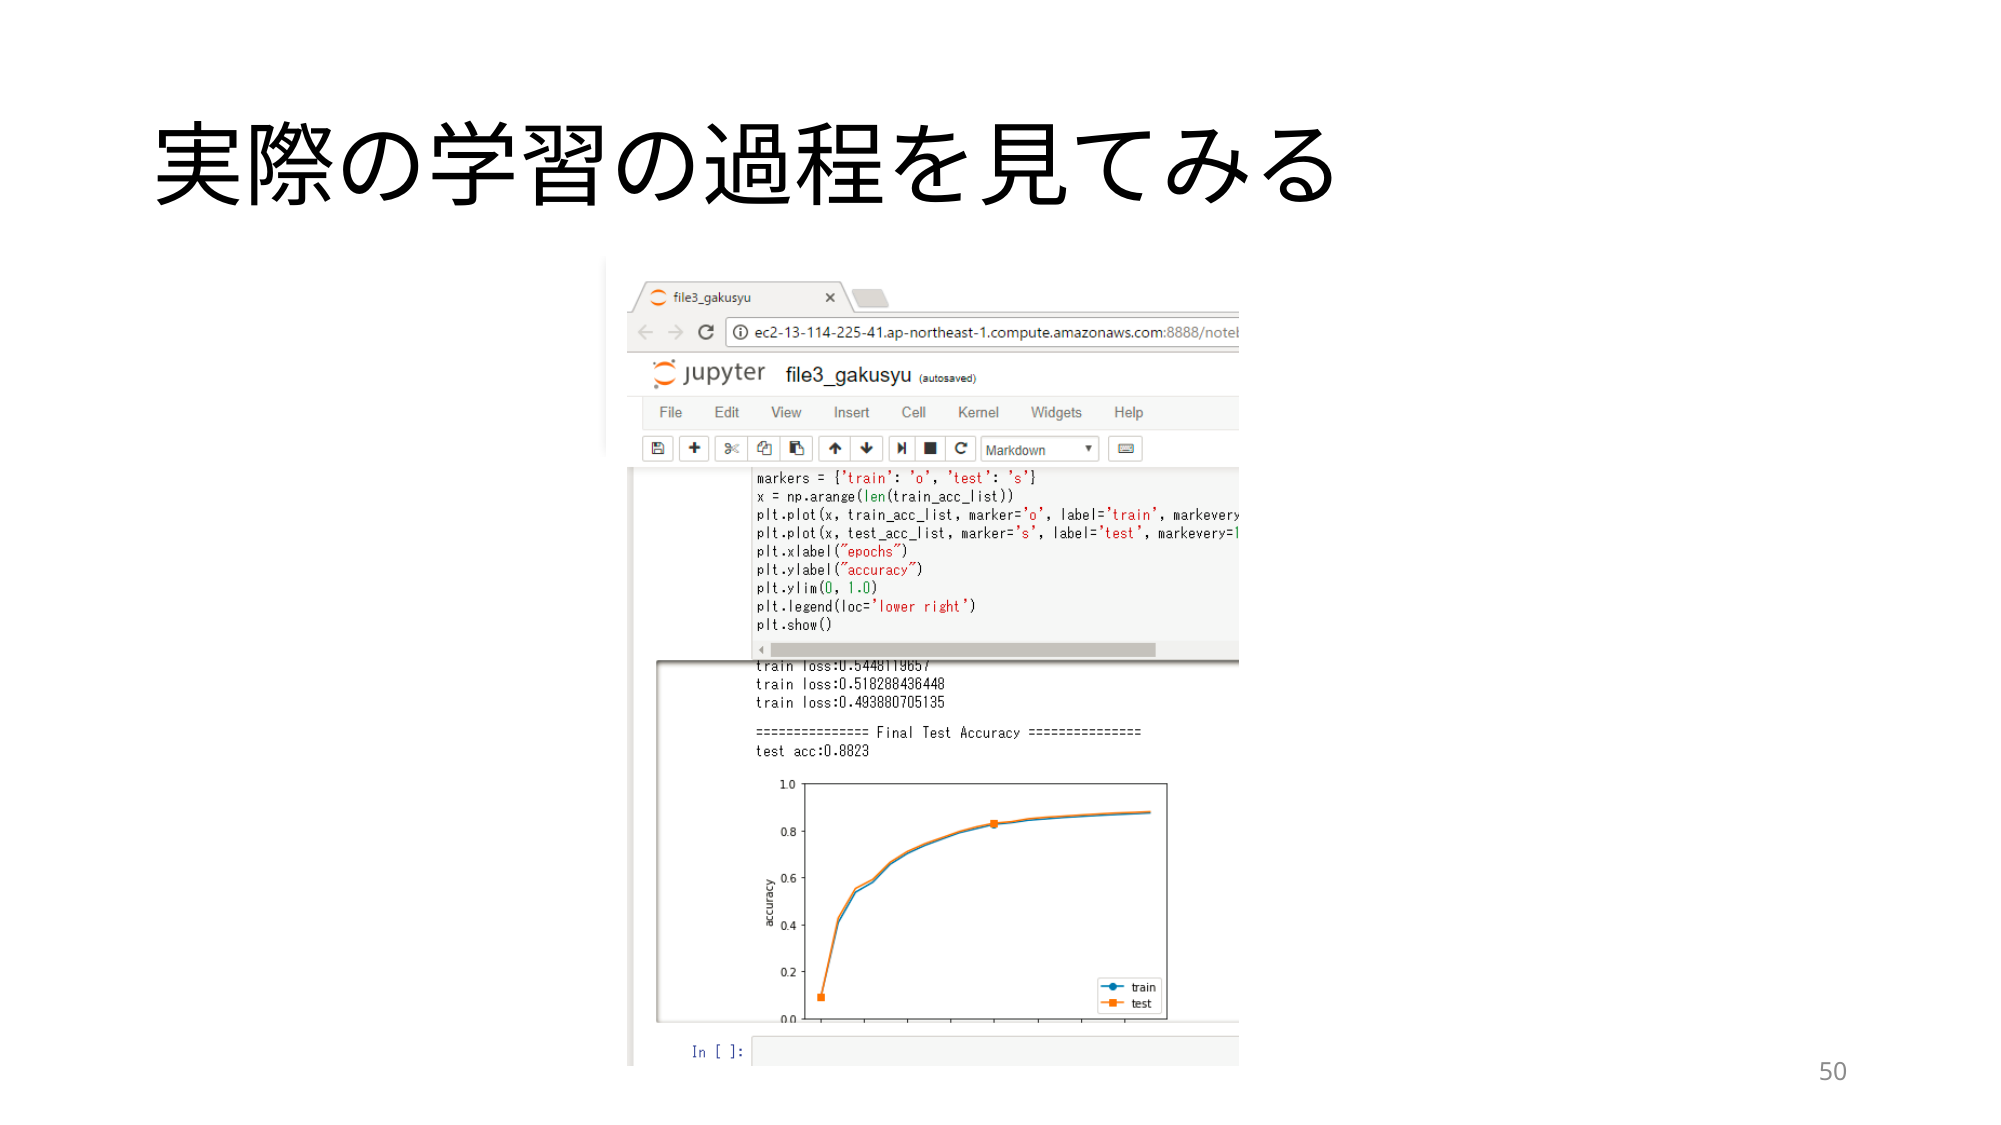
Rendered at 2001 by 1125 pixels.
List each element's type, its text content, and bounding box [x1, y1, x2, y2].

slide_number 50 [1412, 1042, 1863, 1103]
title 実際の学習の過程を見てみる [137, 59, 1863, 278]
picture [626, 262, 1240, 1066]
